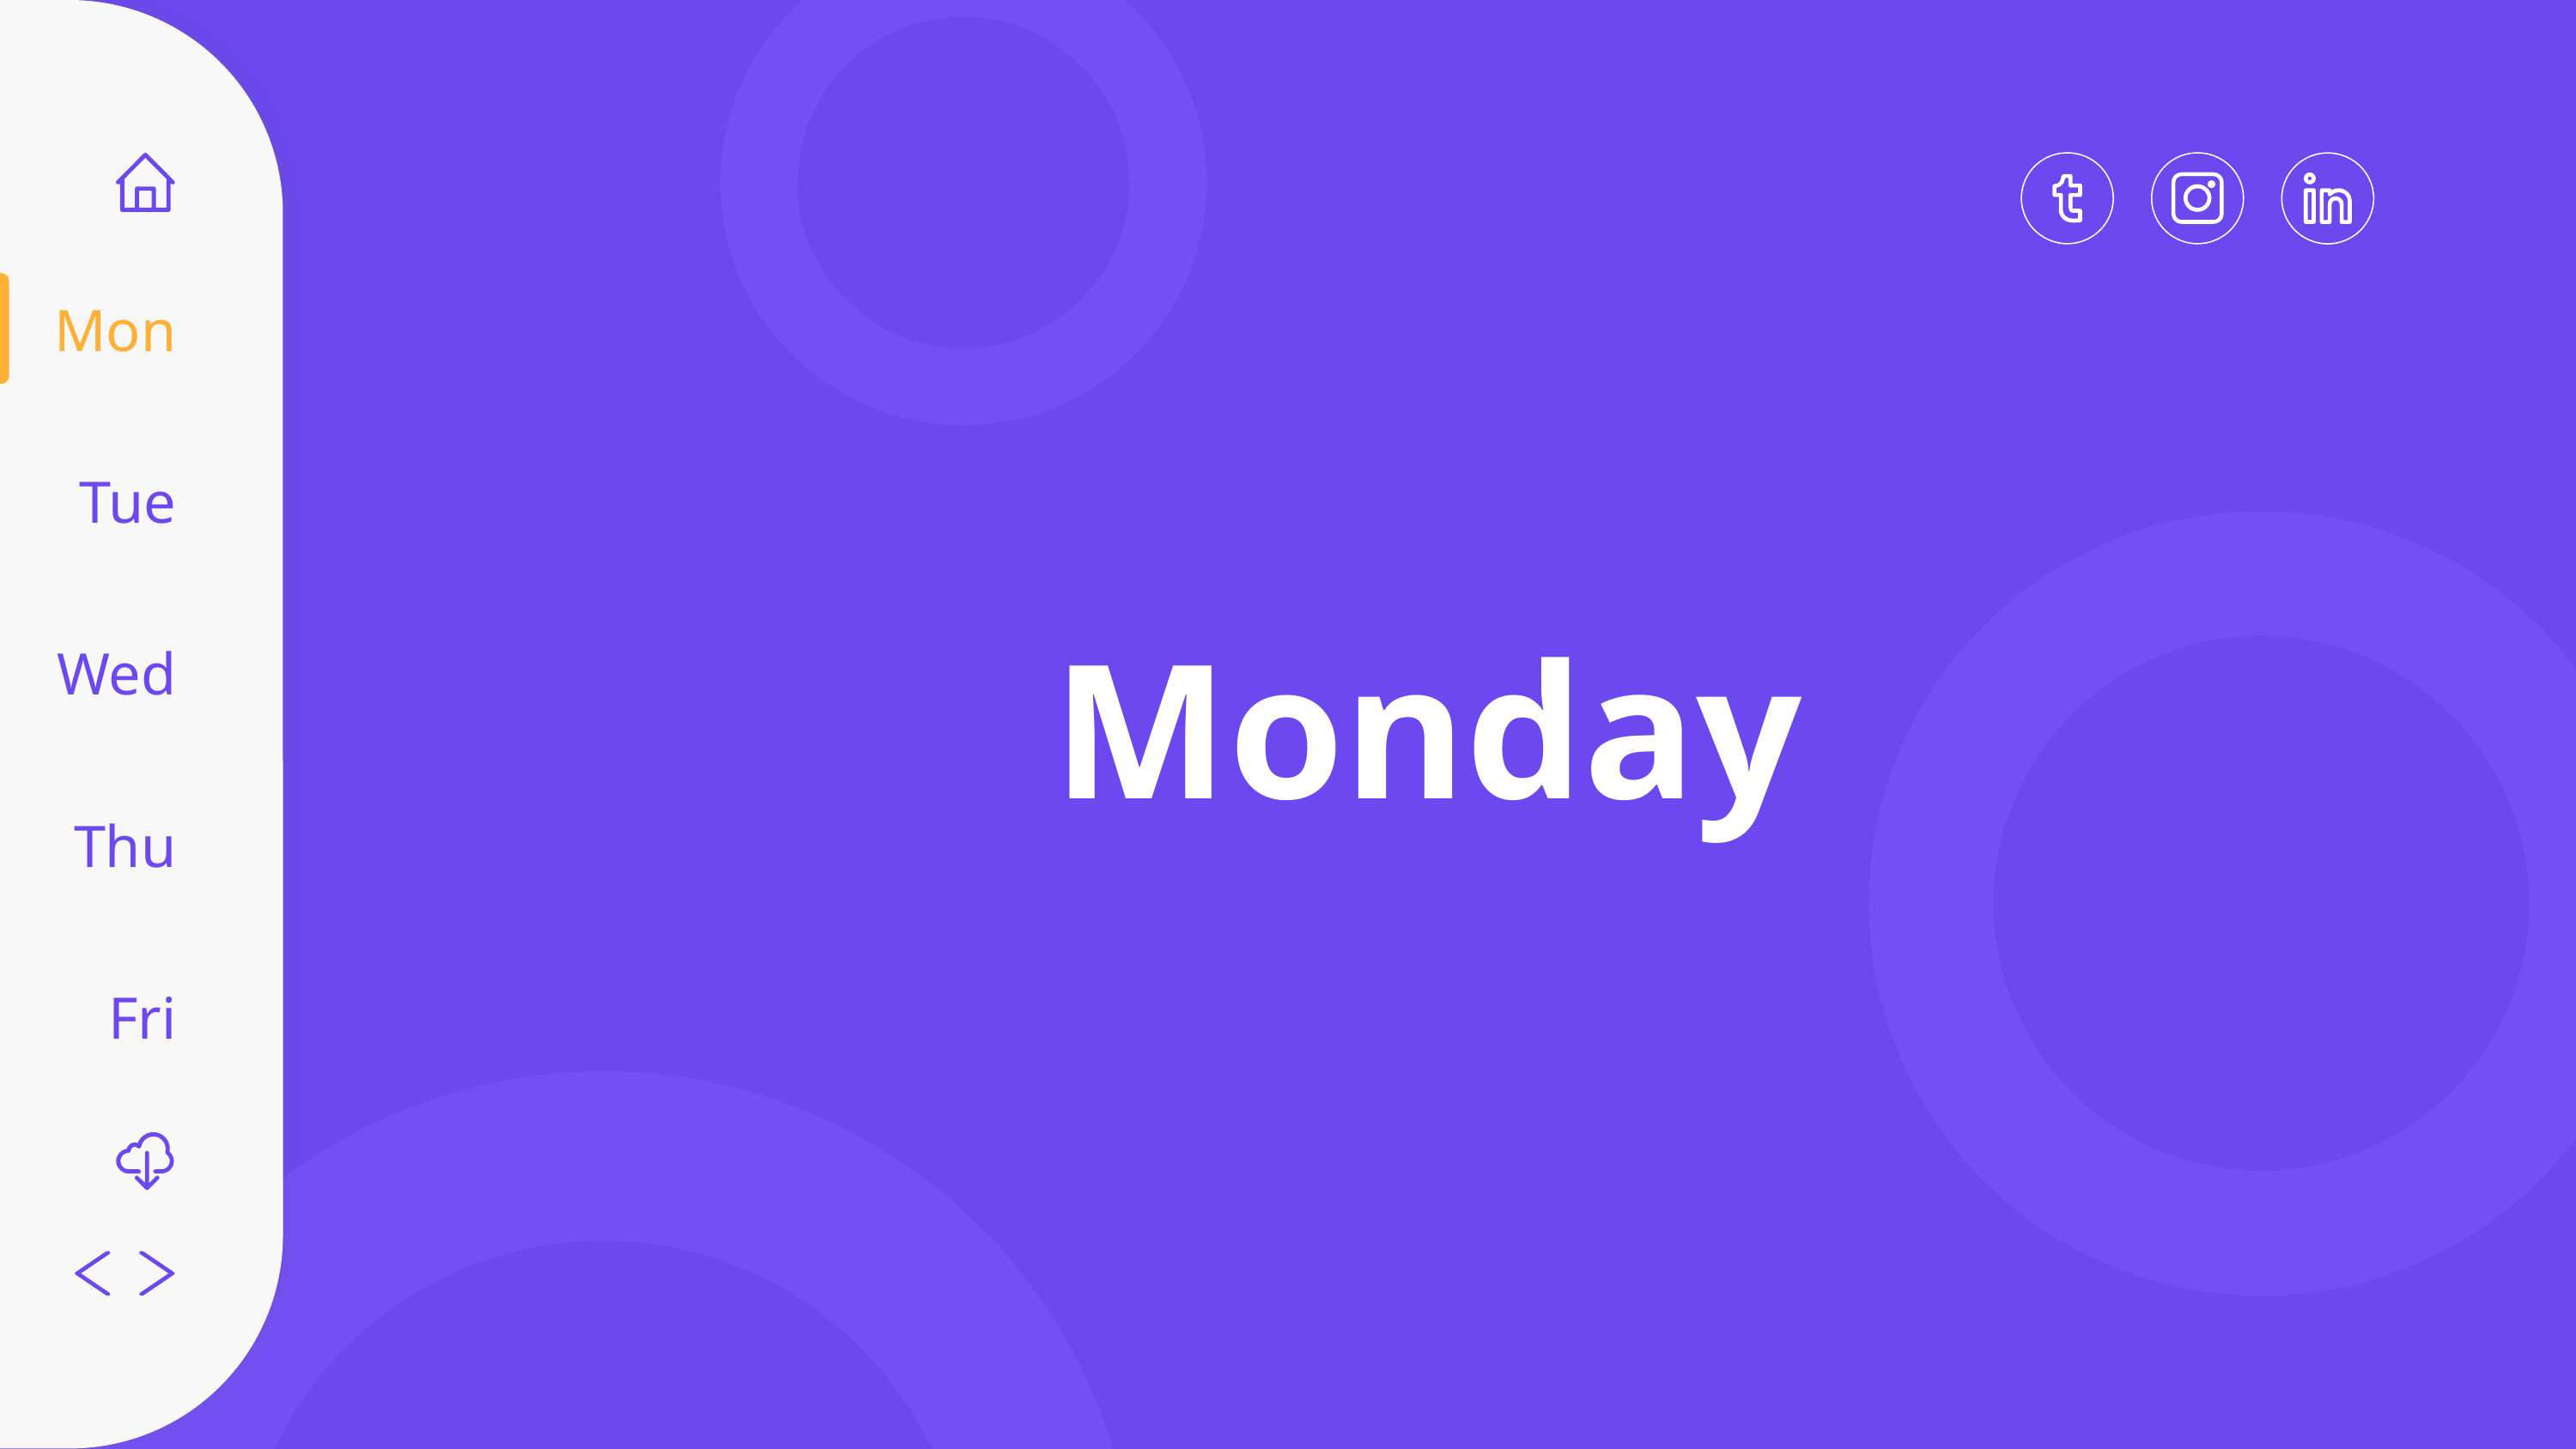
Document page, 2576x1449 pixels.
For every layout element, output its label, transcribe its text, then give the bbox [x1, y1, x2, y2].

text_box [0, 273, 9, 385]
text_box [116, 152, 175, 212]
text_box Fri [27, 960, 203, 1071]
text_box Mon [27, 273, 203, 385]
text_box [2151, 152, 2244, 245]
text_box Tue [27, 445, 203, 556]
text_box Thu [27, 788, 203, 900]
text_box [2020, 152, 2114, 245]
text_box Wed [27, 616, 203, 728]
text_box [2281, 152, 2374, 245]
text_box [139, 1251, 175, 1296]
text_box [113, 1129, 177, 1132]
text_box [115, 1131, 176, 1191]
title Monday [281, 605, 2575, 843]
text_box [75, 1251, 111, 1296]
